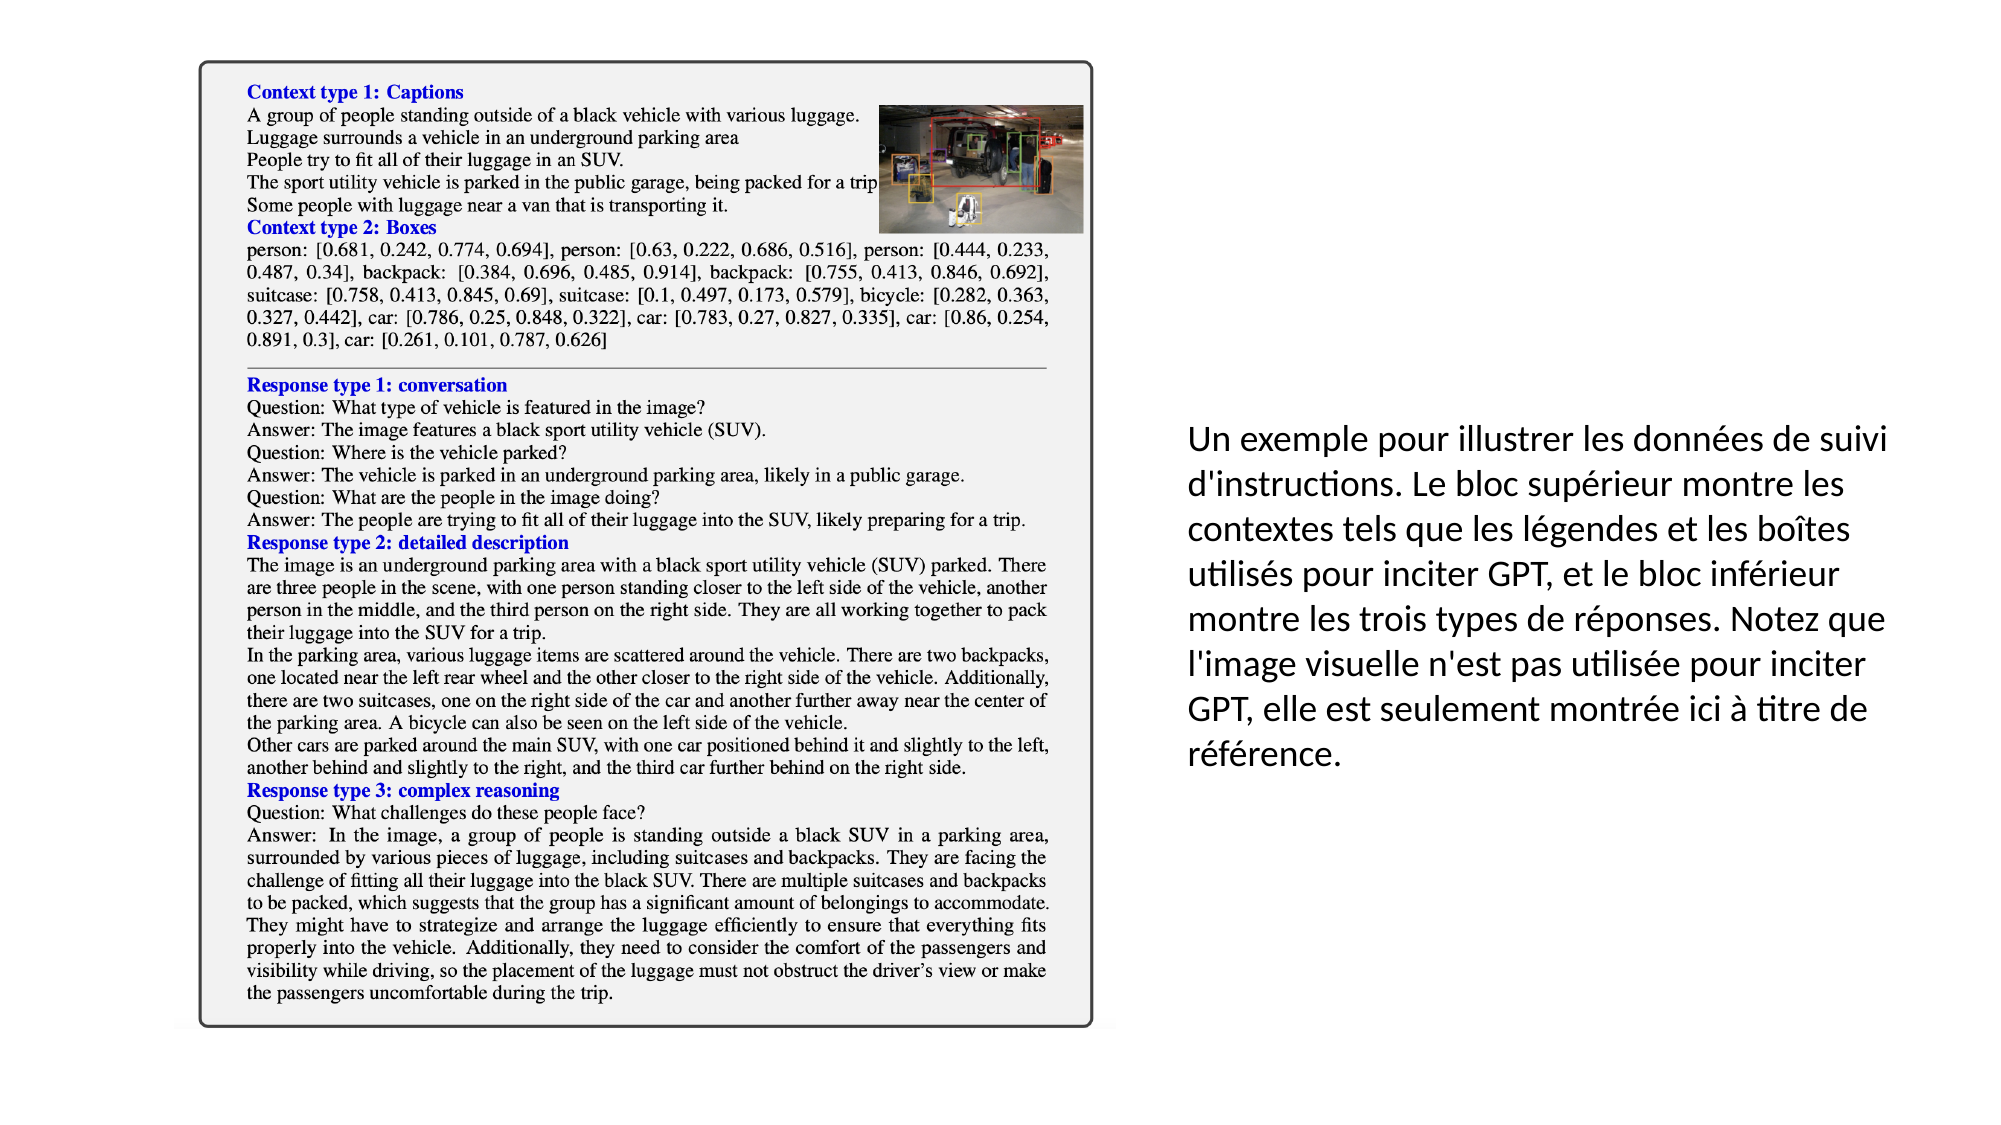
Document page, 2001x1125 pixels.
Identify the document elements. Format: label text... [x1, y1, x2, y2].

text_box Un exemple pour illustrer les données de suivi d'instructions. Le bloc supérieur montre les contextes tels que les légendes et les boîtes utilisés pour inciter GPT, et le bloc inférieur montre les trois types de réponses. Notez que l'image visuelle n'est pas utilisée pour inciter GPT, elle est seulement montrée ici à titre de référence. [1172, 406, 1916, 782]
picture [174, 47, 1116, 1029]
